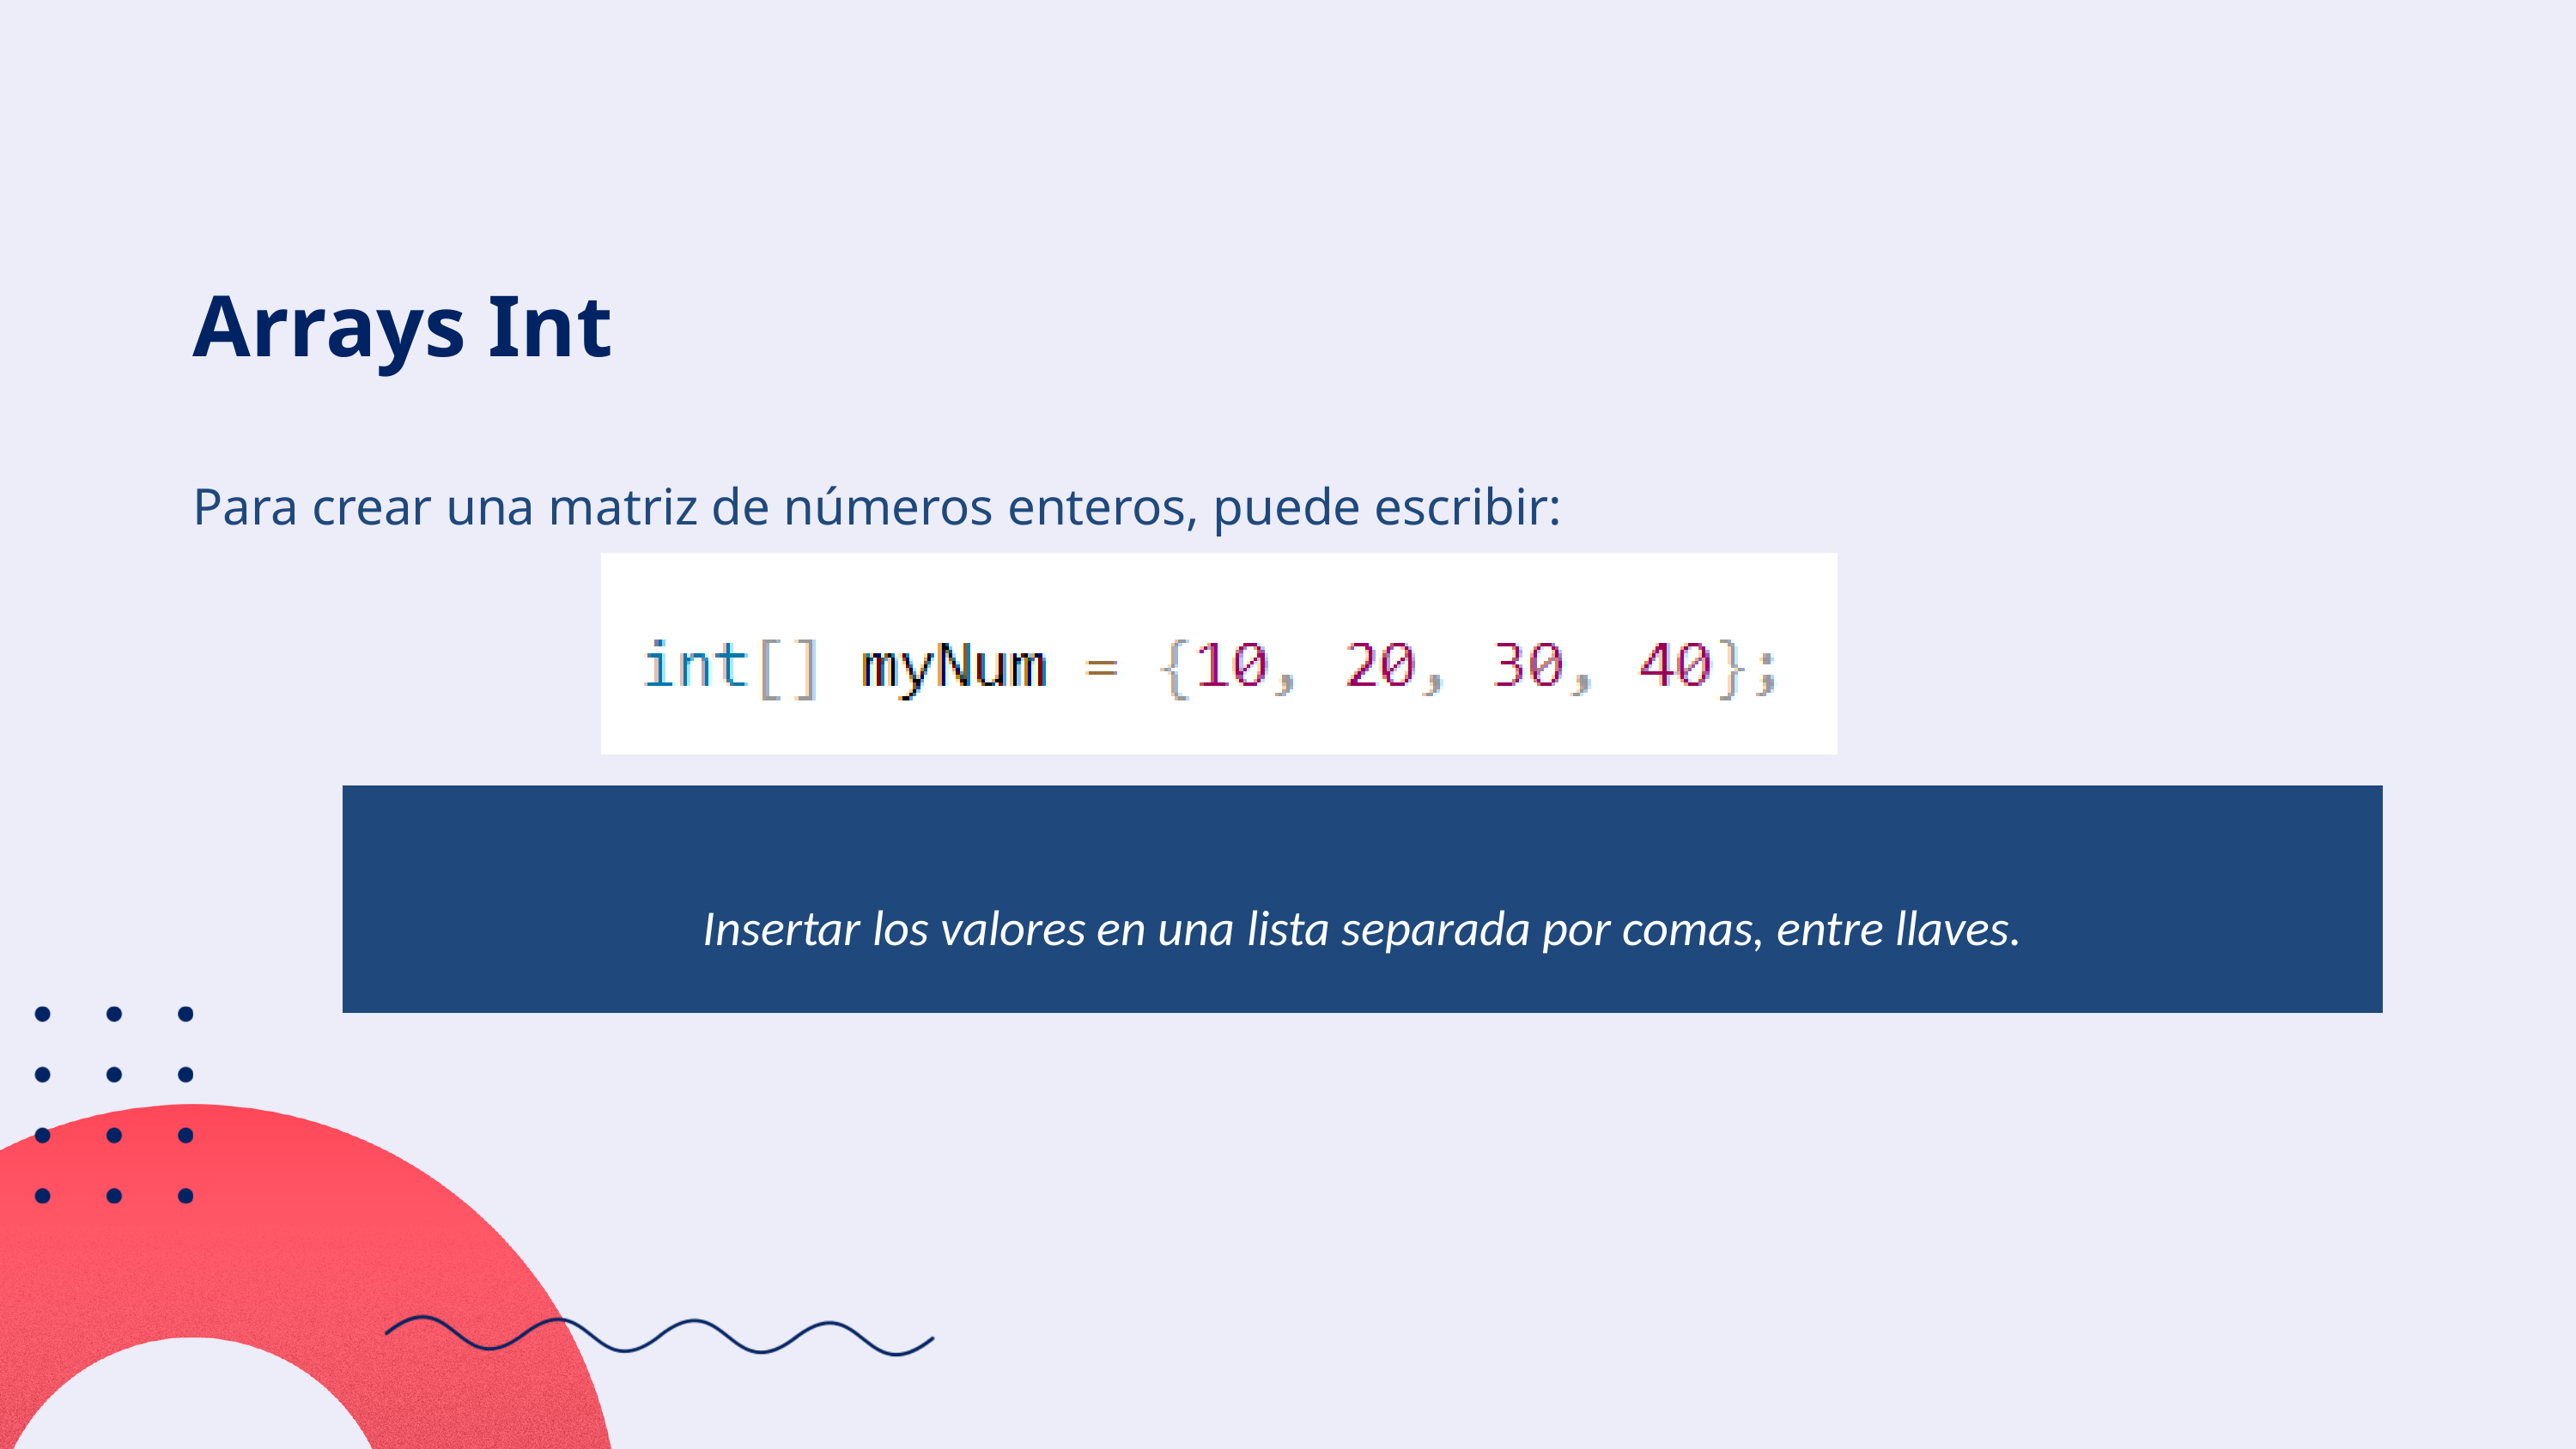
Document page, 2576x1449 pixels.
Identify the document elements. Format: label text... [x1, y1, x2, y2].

text_box Arrays Int Para crear una matriz de números enteros, puede escribir: [192, 271, 2478, 536]
text_box Insertar los valores en una lista separada por comas, entre llaves. [343, 785, 2383, 1013]
picture [600, 553, 1838, 755]
picture [0, 990, 935, 1449]
